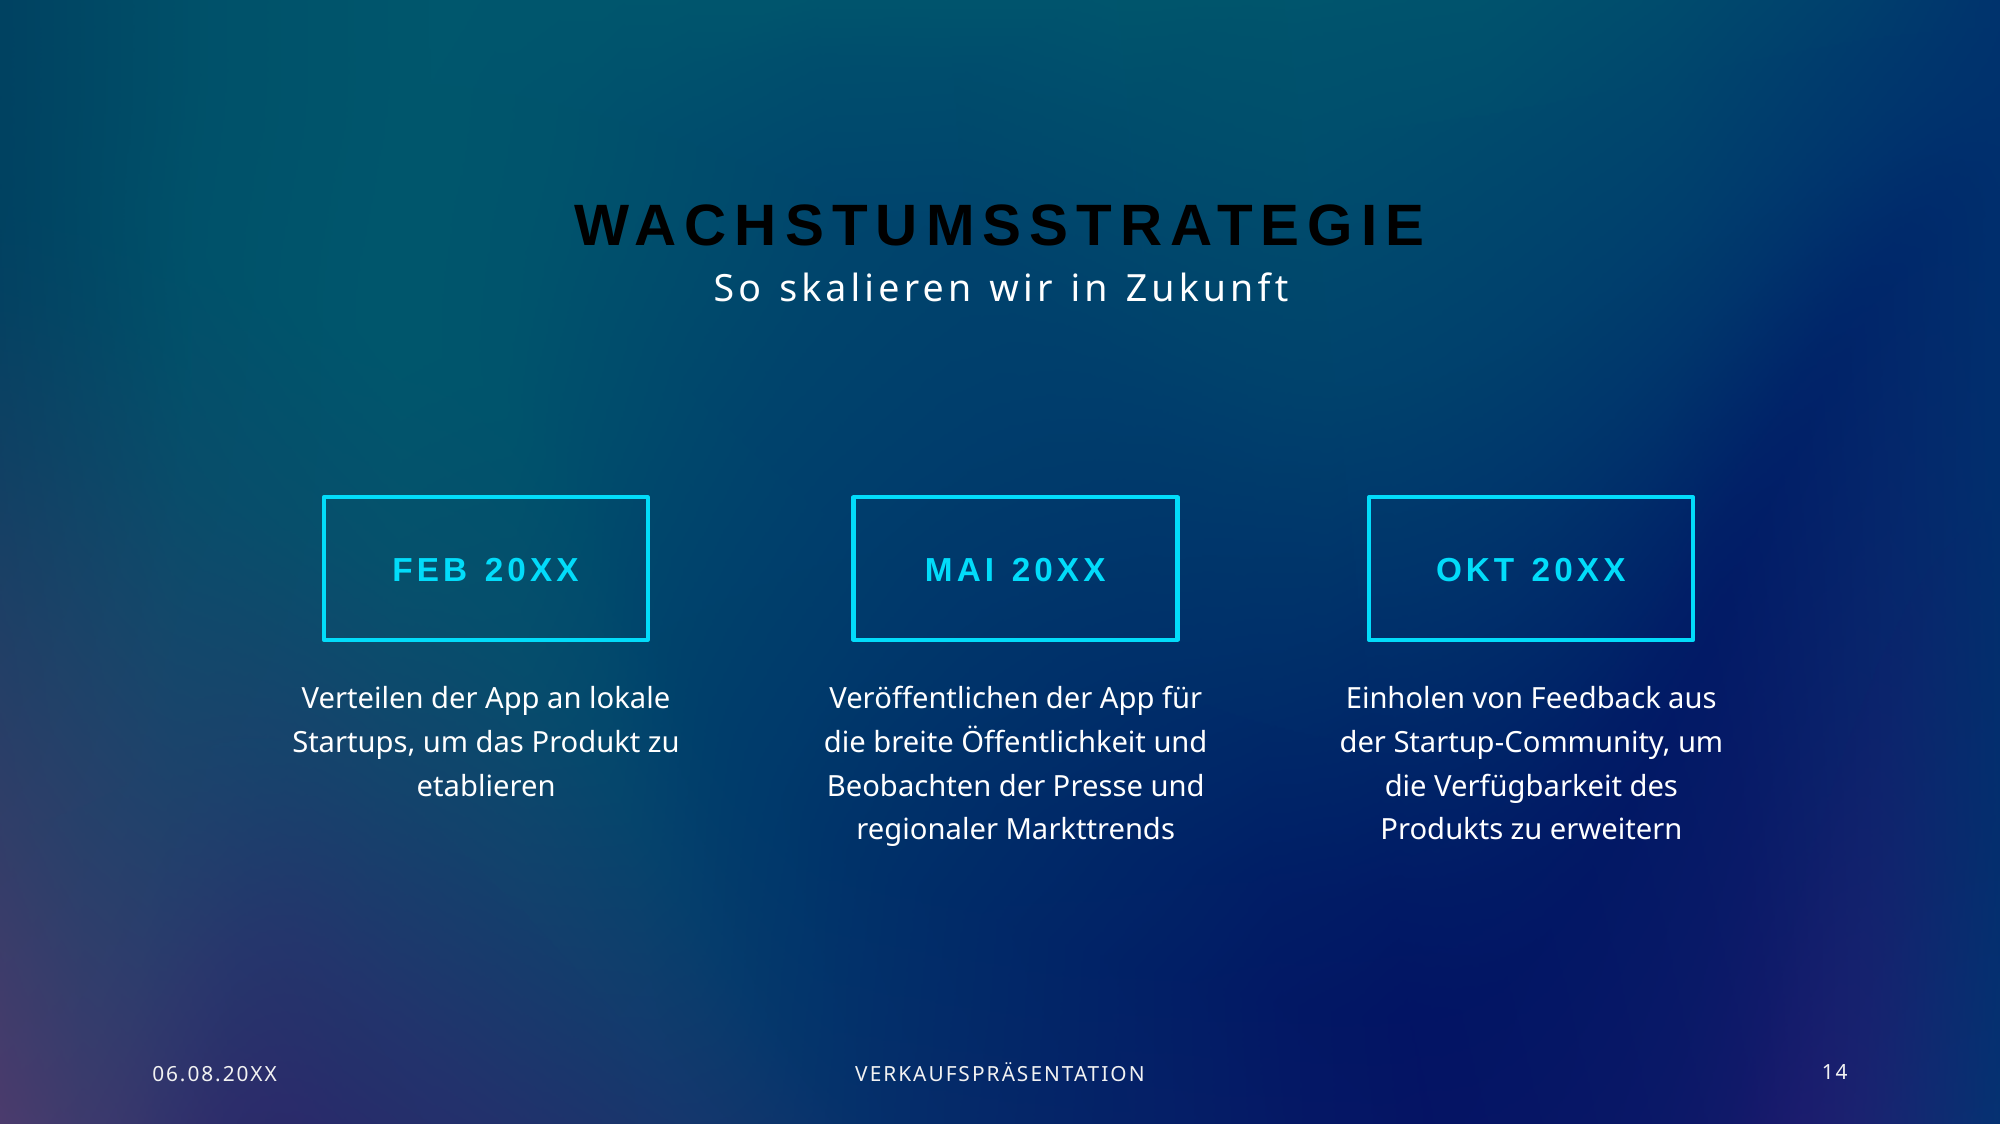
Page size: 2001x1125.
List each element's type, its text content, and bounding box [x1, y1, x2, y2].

list Veröffentlichen der App für die breite Öffentlichkeit und Beobachten der Presse und regionaler Markttrends [790, 663, 1241, 918]
footer VERKAUFSPRÄSENTATION [662, 1042, 1338, 1103]
list Verteilen der App an lokale Startups, um das Produkt zu etablieren [261, 663, 712, 918]
list Feb 20xx [322, 495, 650, 642]
list So skalieren wir in Zukunft [402, 261, 1601, 326]
slide_number 14 [1412, 1042, 1863, 1103]
list Okt 20xx [1367, 495, 1695, 642]
title Wachstumsstrategie [402, 162, 1598, 261]
list Mai 20xx [851, 495, 1180, 642]
list Einholen von Feedback aus der Startup-Community, um die Verfügbarkeit des Produkts zu erweitern [1306, 663, 1757, 918]
picture [0, 0, 2000, 1125]
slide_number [137, 1042, 588, 1103]
